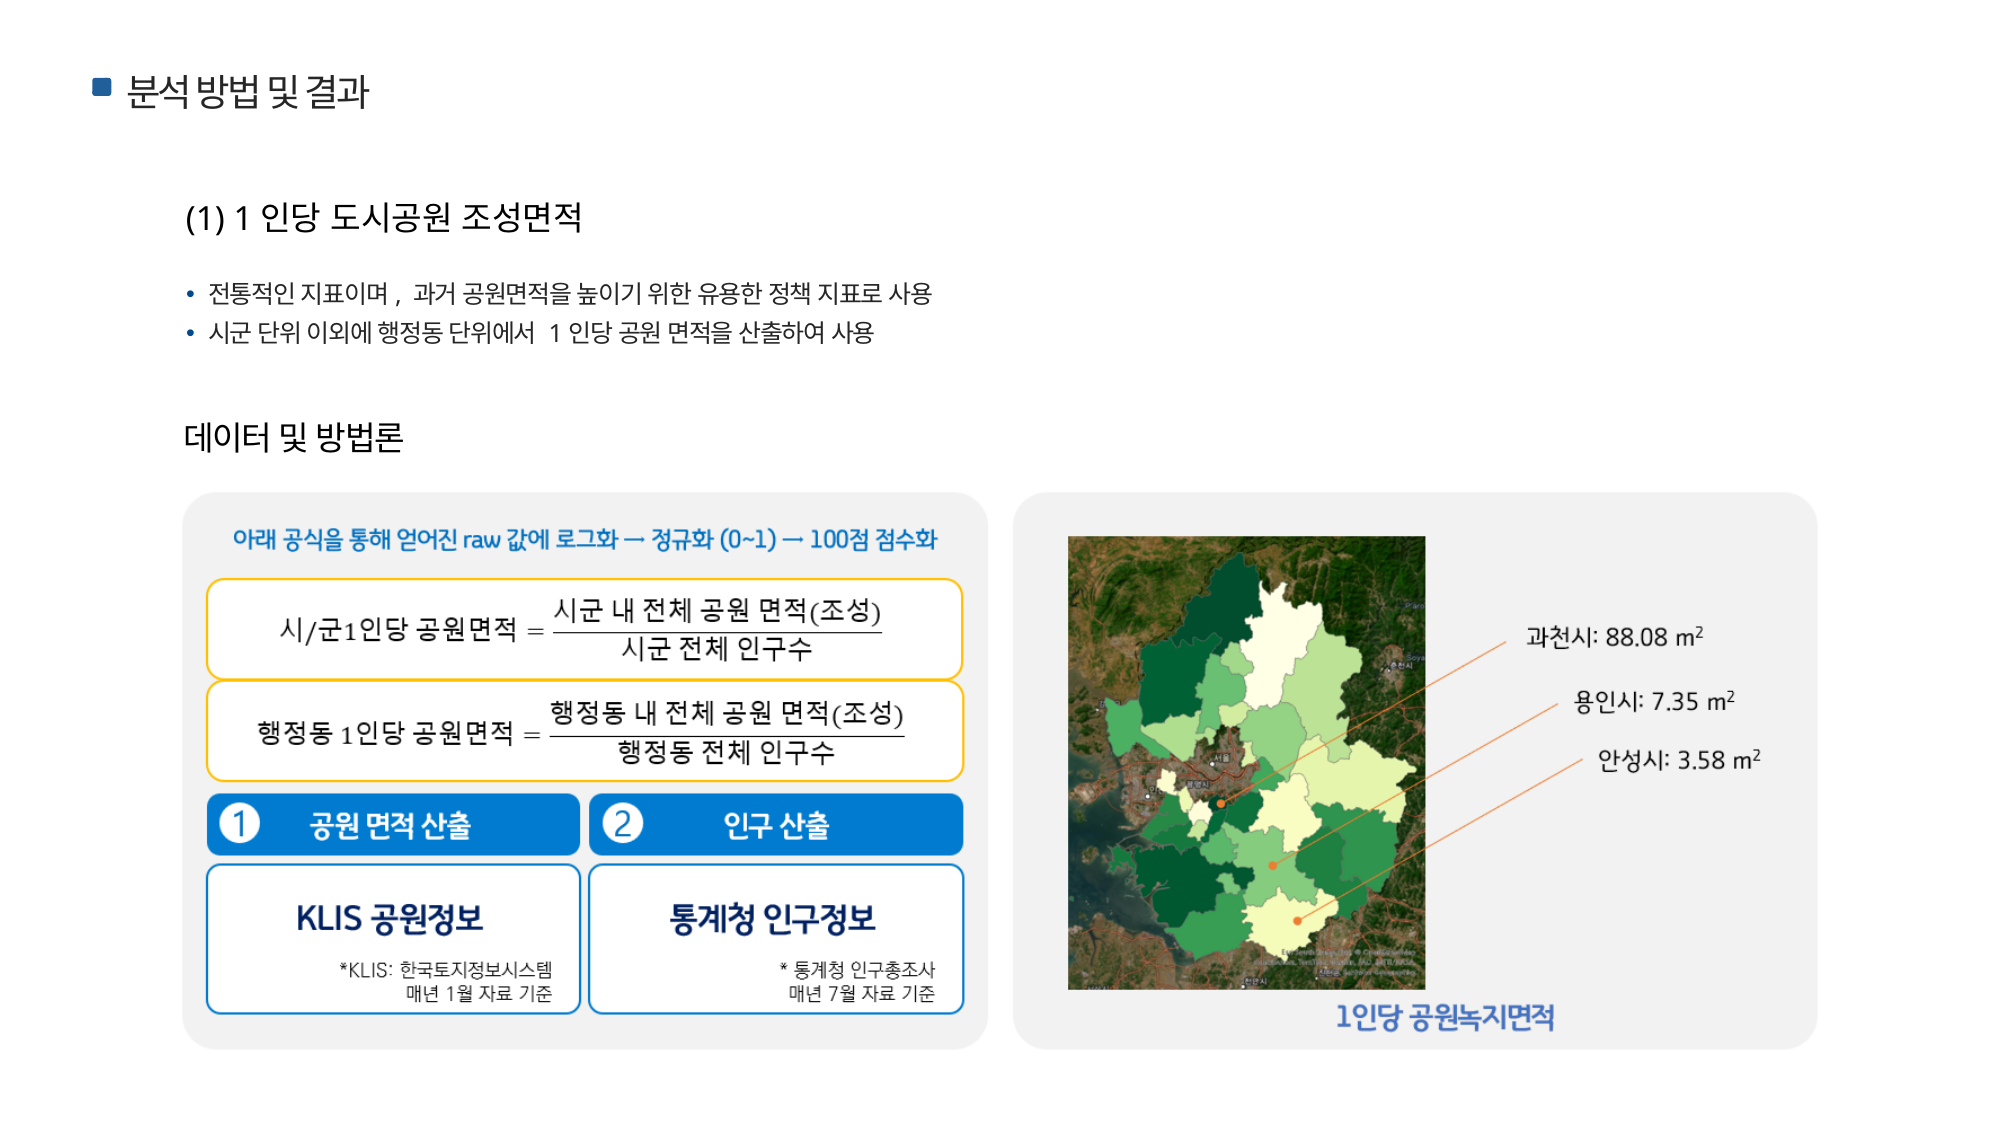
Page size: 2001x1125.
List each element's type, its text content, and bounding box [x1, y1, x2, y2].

text_box 데이터 및 방법론 [165, 417, 406, 458]
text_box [91, 77, 112, 97]
text_box (1) 1인당 도시공원 조성면적 [171, 189, 1835, 244]
picture [170, 480, 1830, 1054]
text_box 전통적인 지표이며, 과거 공원면적을 높이기 위한 유용한 정책 지표로 사용 시군 단위 이외에 행정동 단위에서 1인당 공원 면적을 산출하여 사용 [171, 262, 1877, 355]
text_box 분석 방법 및 결과 [111, 39, 593, 122]
